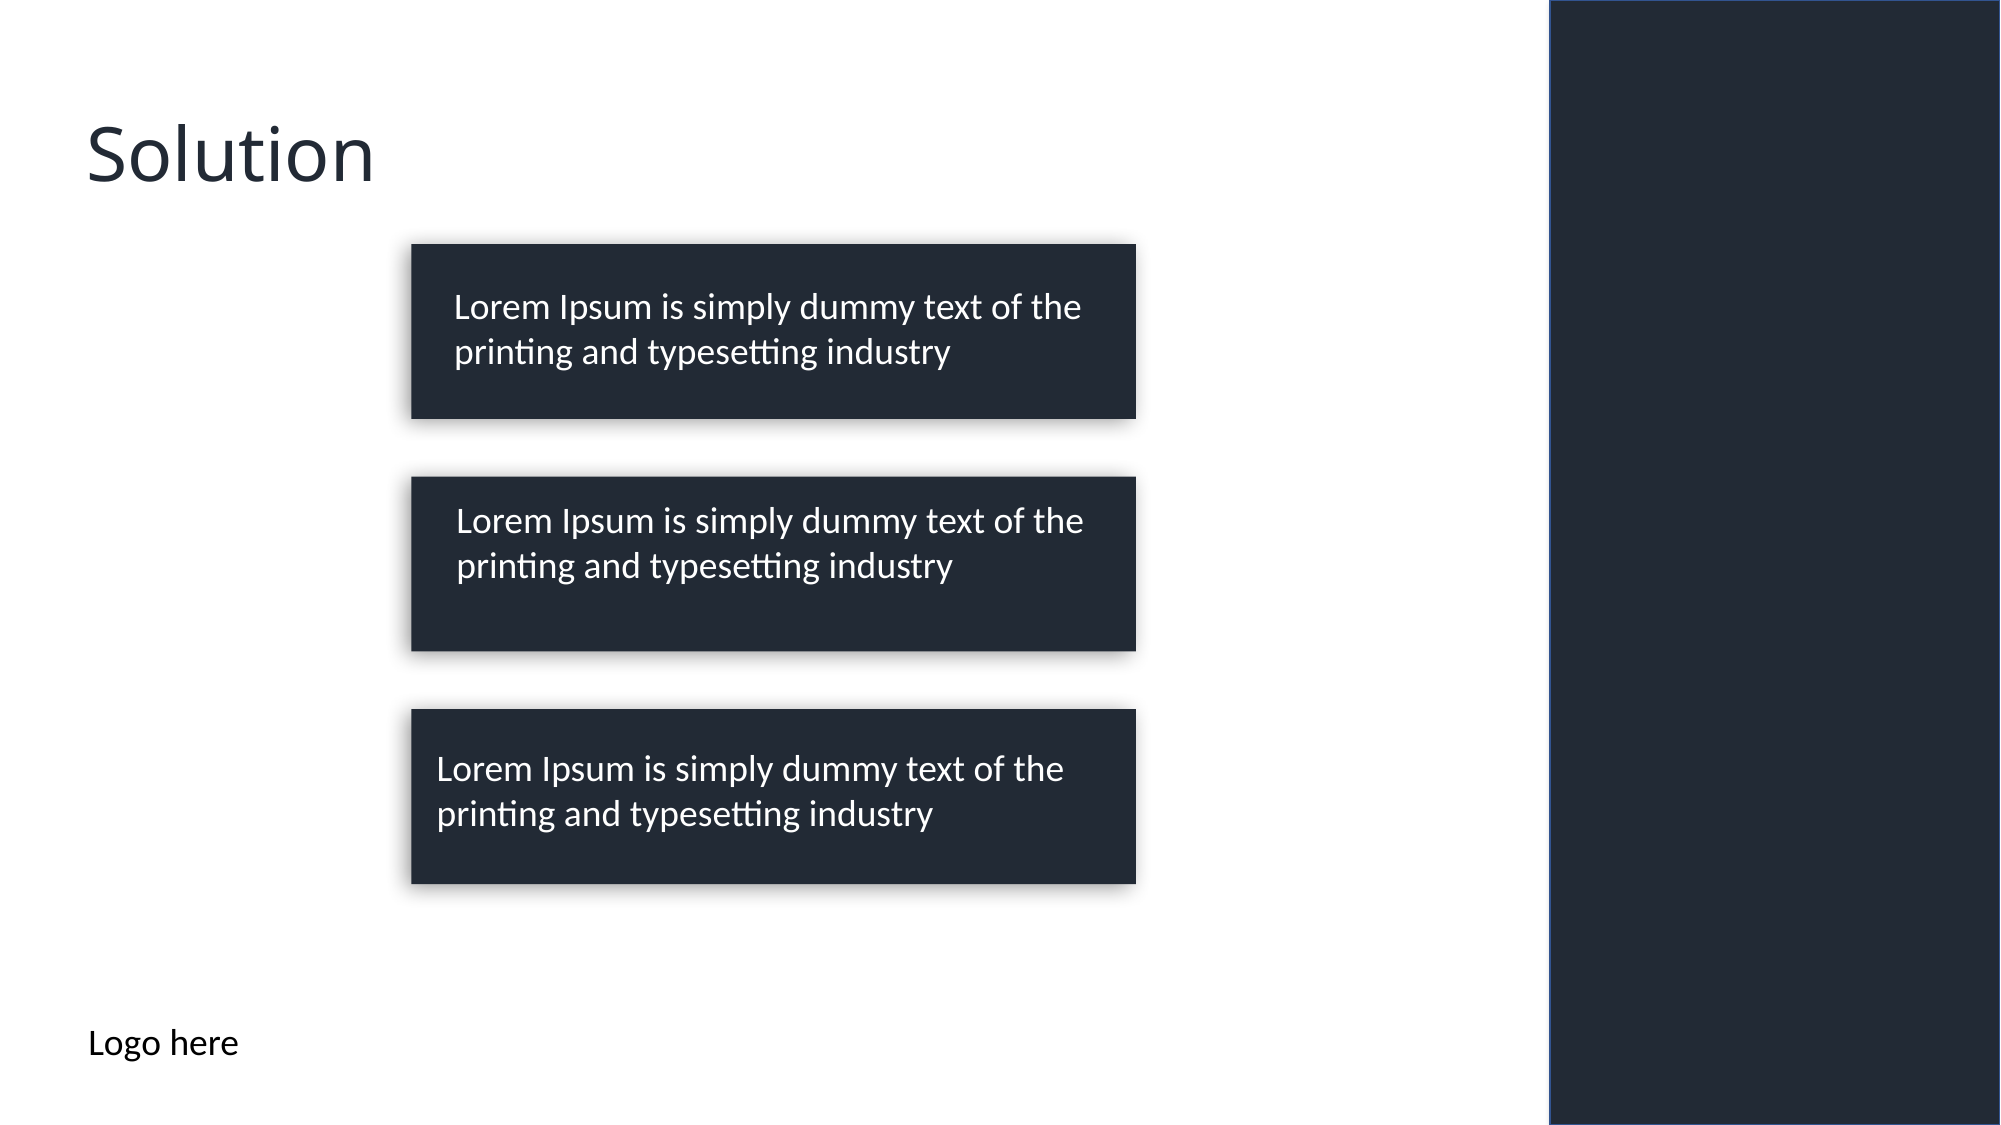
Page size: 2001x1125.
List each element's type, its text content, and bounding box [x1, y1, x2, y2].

text_box [410, 243, 1137, 420]
text_box Lorem Ipsum is simply dummy text of the printing and typesetting industry [421, 736, 1143, 842]
text_box Lorem Ipsum is simply dummy text of the printing and typesetting industry [441, 488, 1224, 594]
text_box Solution [71, 108, 412, 196]
text_box [1549, 0, 2000, 1125]
text_box Lorem Ipsum is simply dummy text of the printing and typesetting industry [439, 274, 1105, 380]
text_box [410, 708, 1137, 885]
text_box [410, 476, 1137, 653]
text_box Logo here [73, 1010, 255, 1071]
